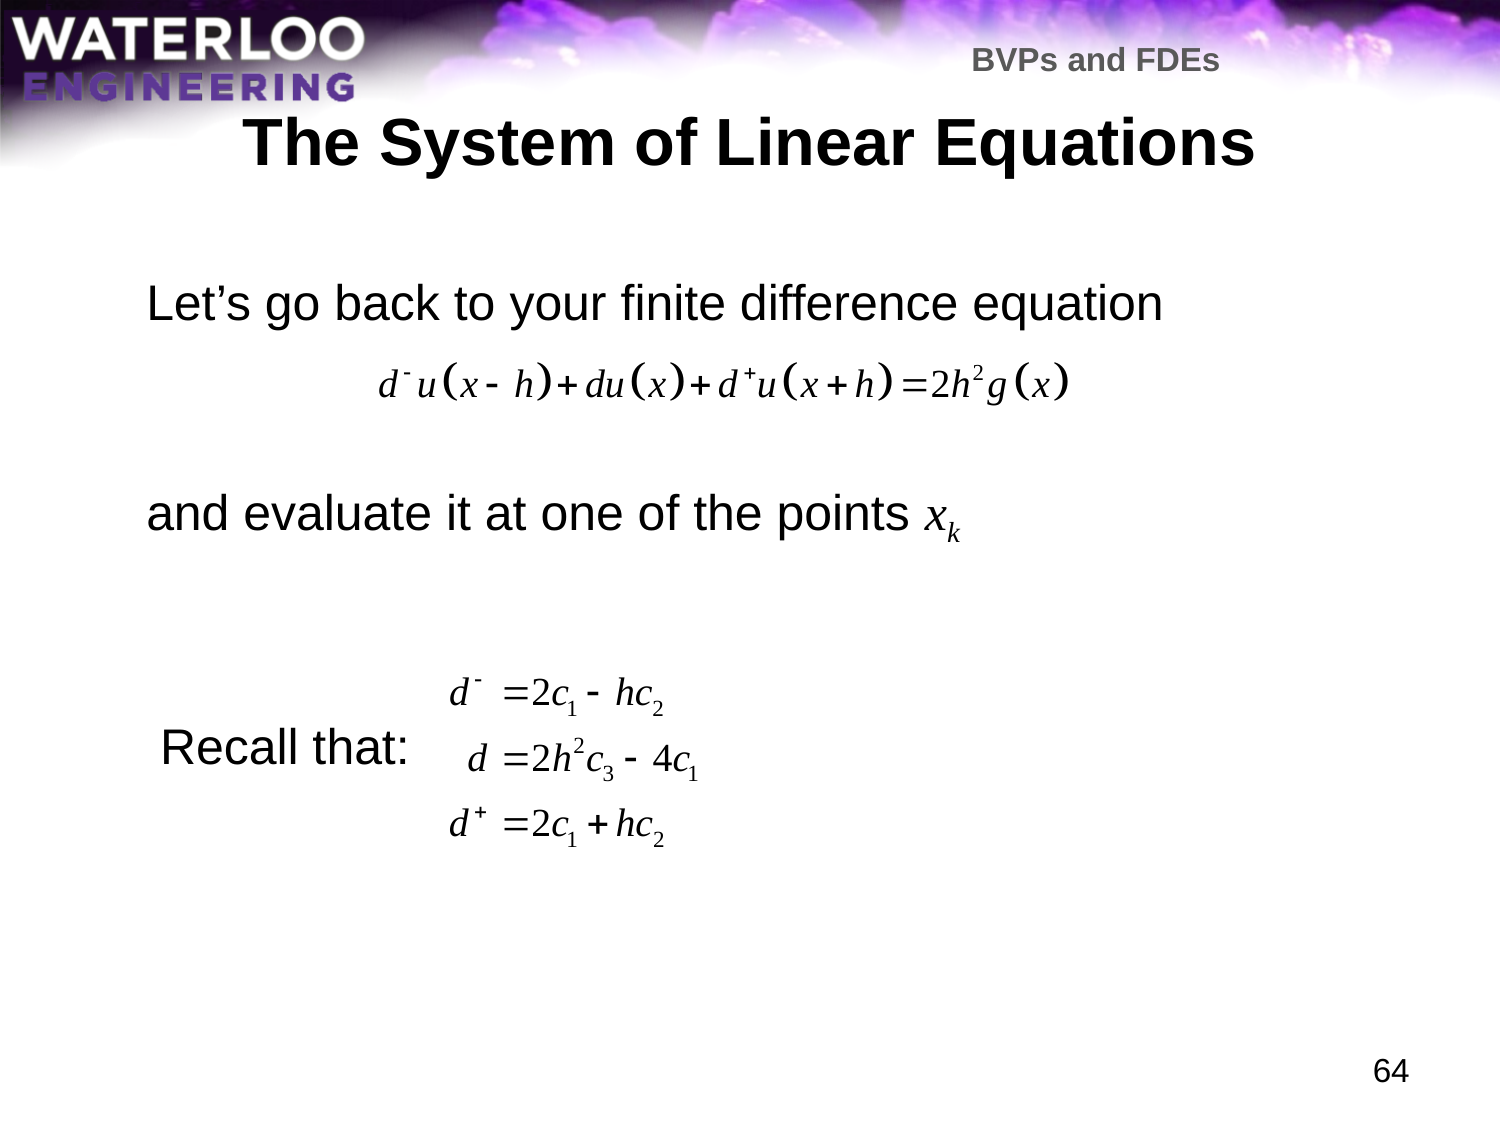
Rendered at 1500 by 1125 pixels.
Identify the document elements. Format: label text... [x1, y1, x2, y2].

footer BVPs and FDEs [535, 31, 1236, 74]
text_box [371, 354, 1075, 421]
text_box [442, 661, 709, 855]
picture [0, 0, 1500, 1125]
list Let’s go back to your finite difference equation and evaluate it at one of the points xk Recall that: [74, 262, 1426, 1020]
slide_number 64 [1296, 1036, 1425, 1097]
title The System of Linear Equations [74, 44, 1426, 233]
